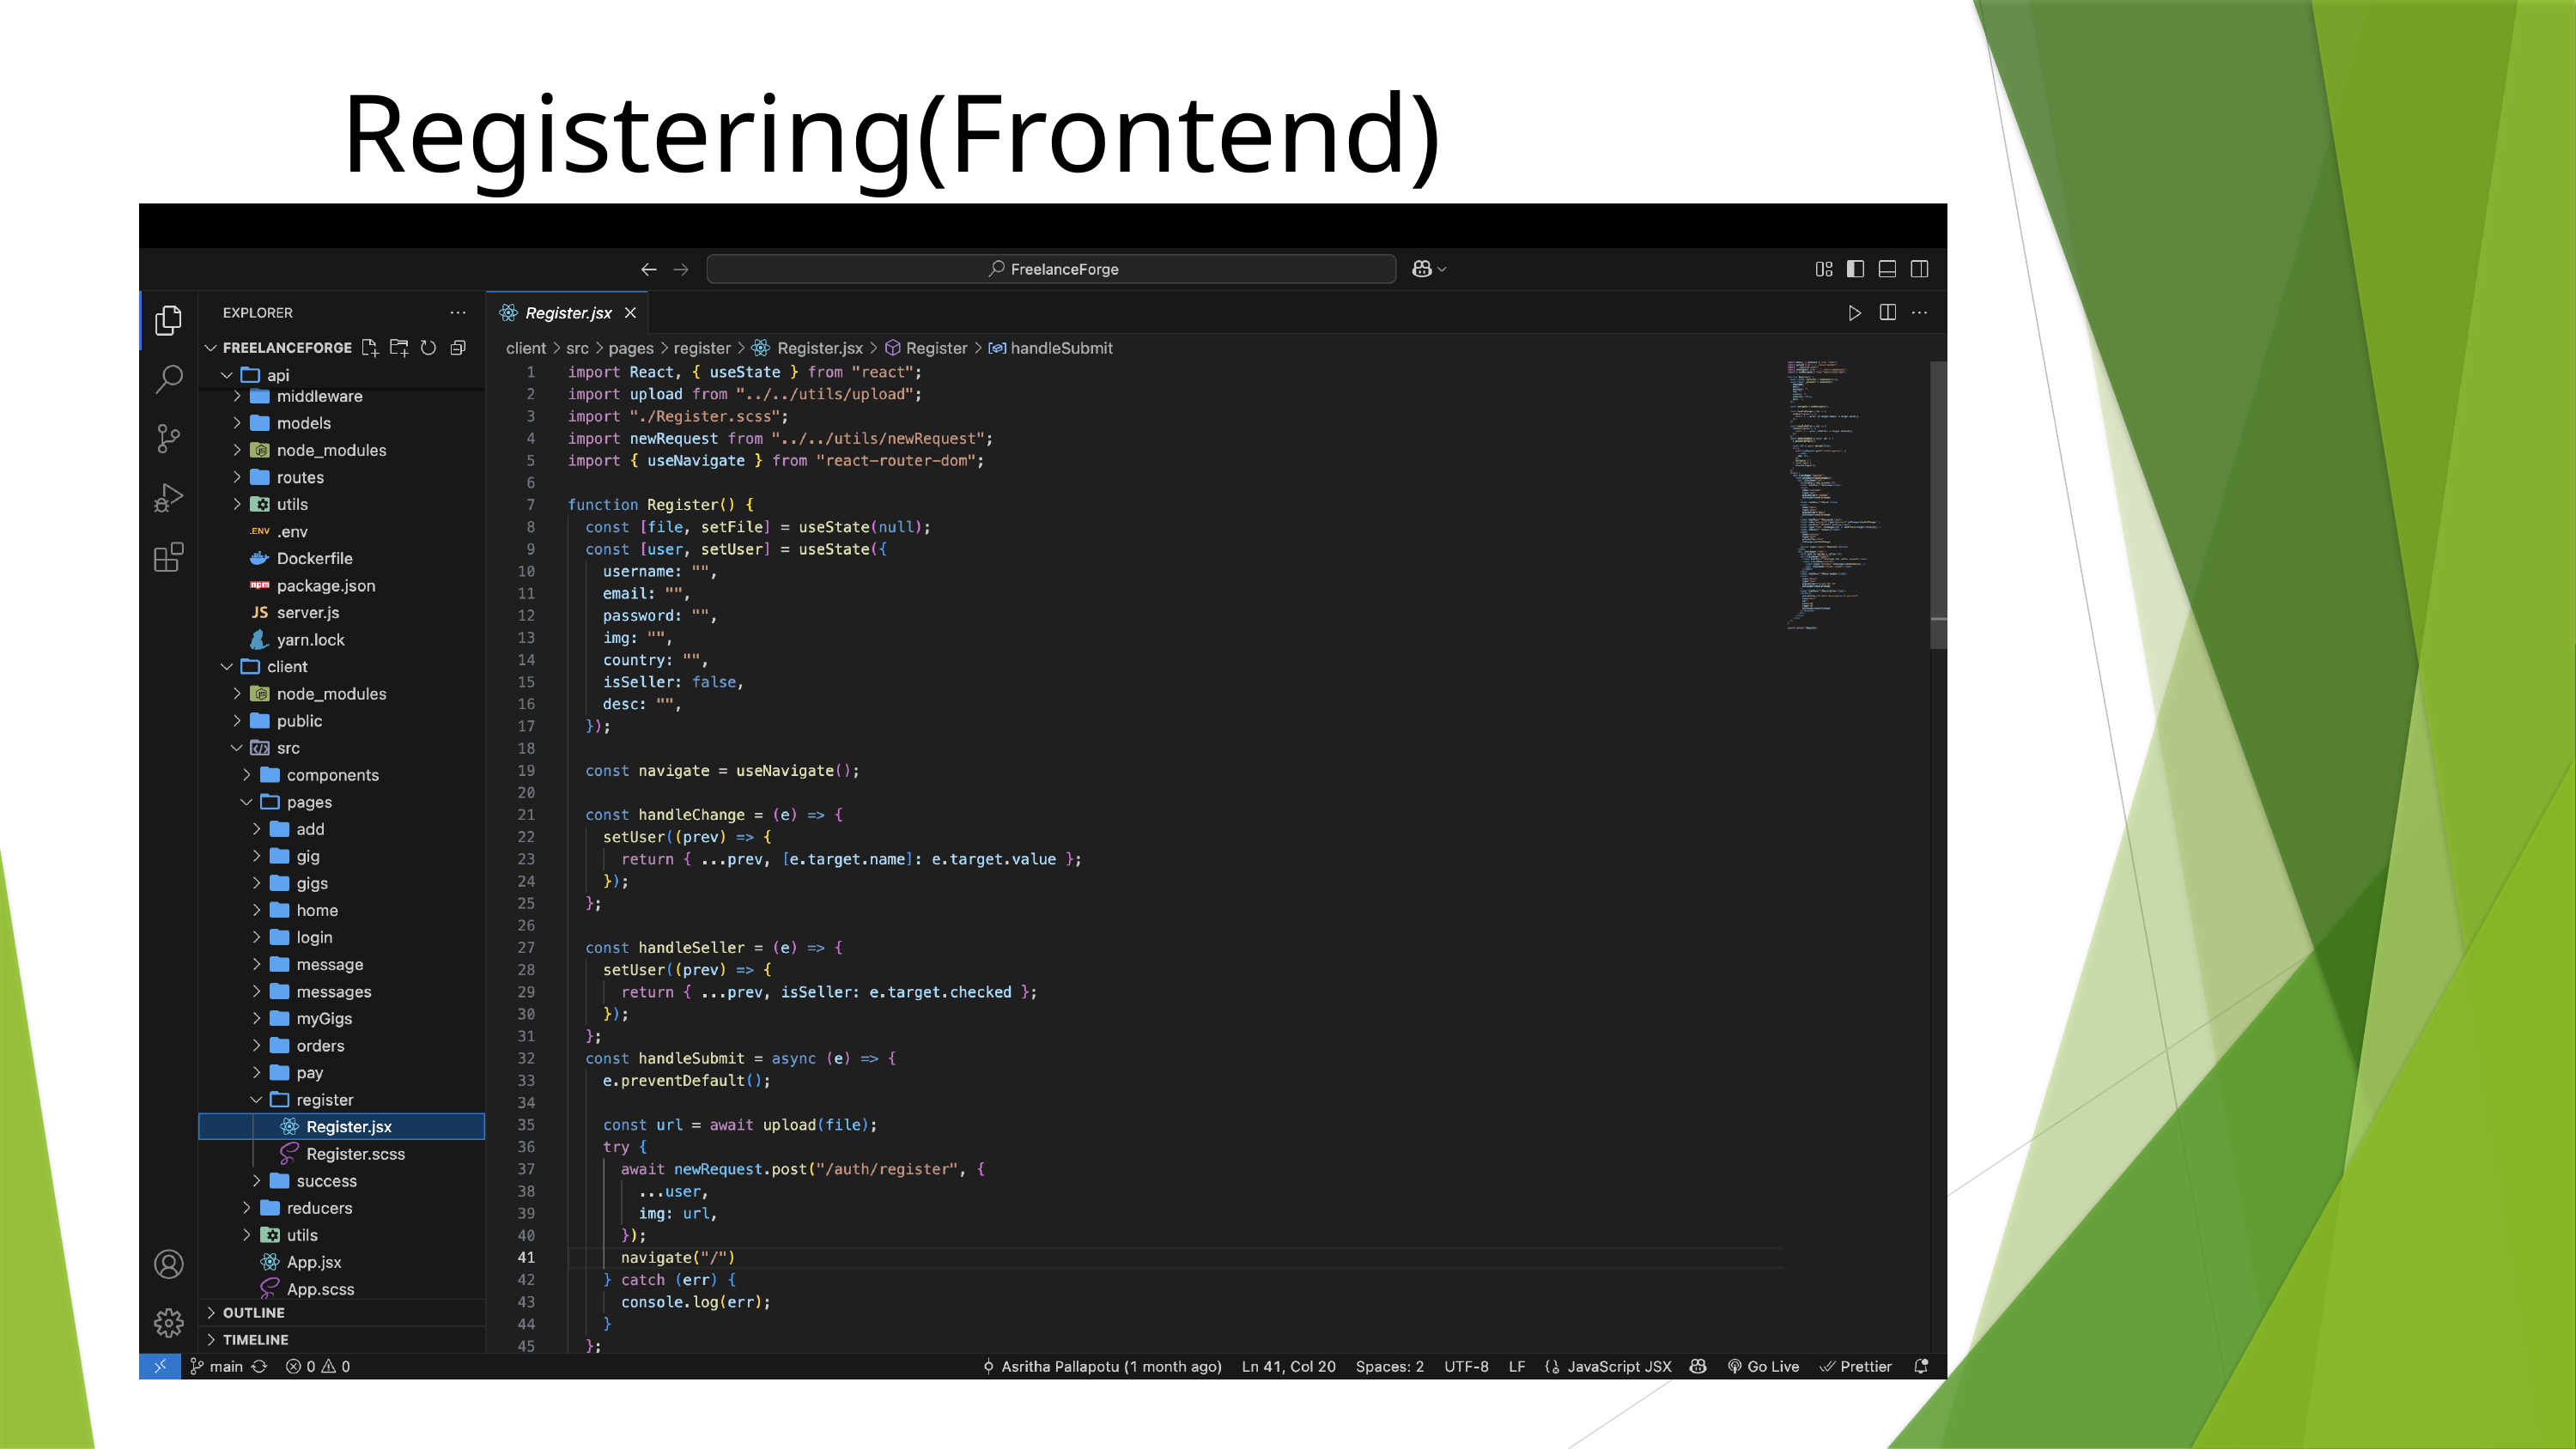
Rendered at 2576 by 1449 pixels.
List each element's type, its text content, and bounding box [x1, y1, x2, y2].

title Registering(Frontend) [114, 62, 2462, 306]
picture [138, 203, 1948, 1380]
